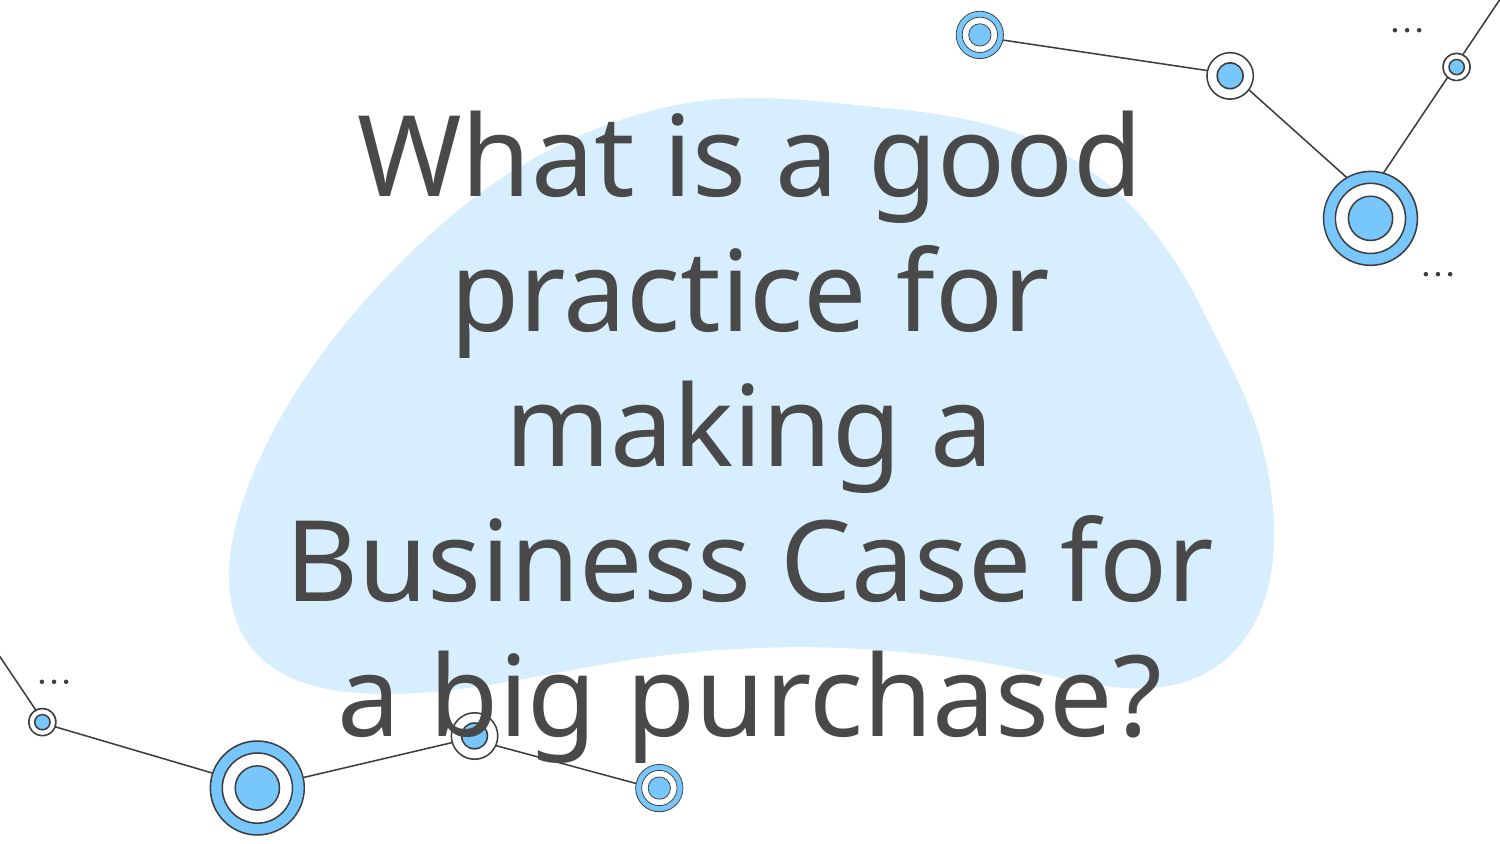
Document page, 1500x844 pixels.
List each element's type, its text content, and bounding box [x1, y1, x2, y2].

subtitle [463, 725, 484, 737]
title What is a good practice for making a Business Case for a big purchase? [243, 265, 1257, 578]
